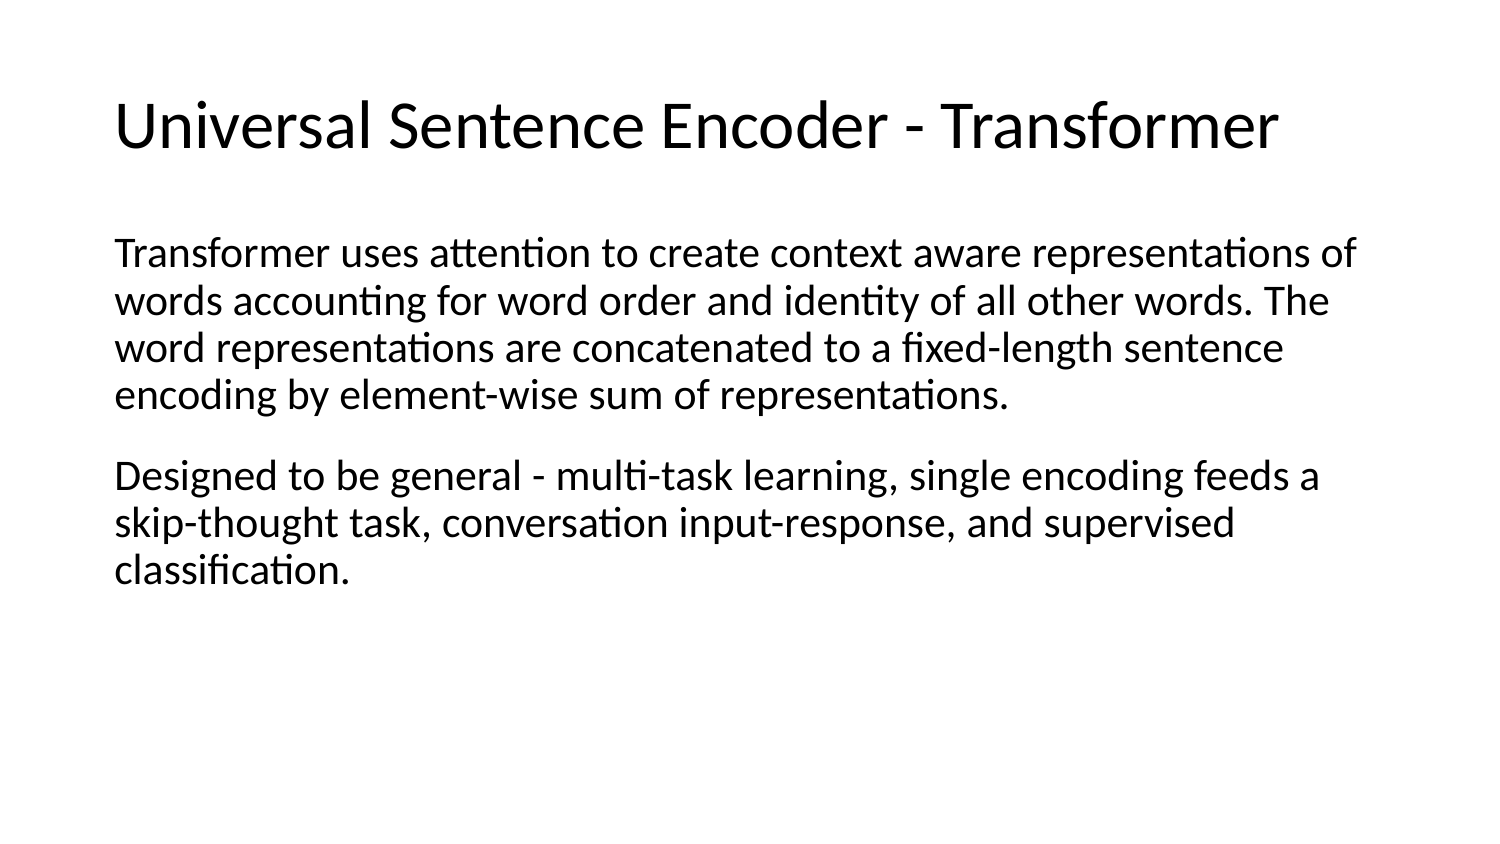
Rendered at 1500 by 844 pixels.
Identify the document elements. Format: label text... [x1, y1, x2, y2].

list Transformer uses attention to create context aware representations of words accounting for word order and identity of all other words. The word representations are concatenated to a fixed-length sentence encoding by element-wise sum of representations. Designed to be general - multi-task learning, single encoding feeds a skip-thought task, conversation input-response, and supervised classification. [103, 224, 1397, 760]
title Universal Sentence Encoder - Transformer [103, 44, 1397, 208]
